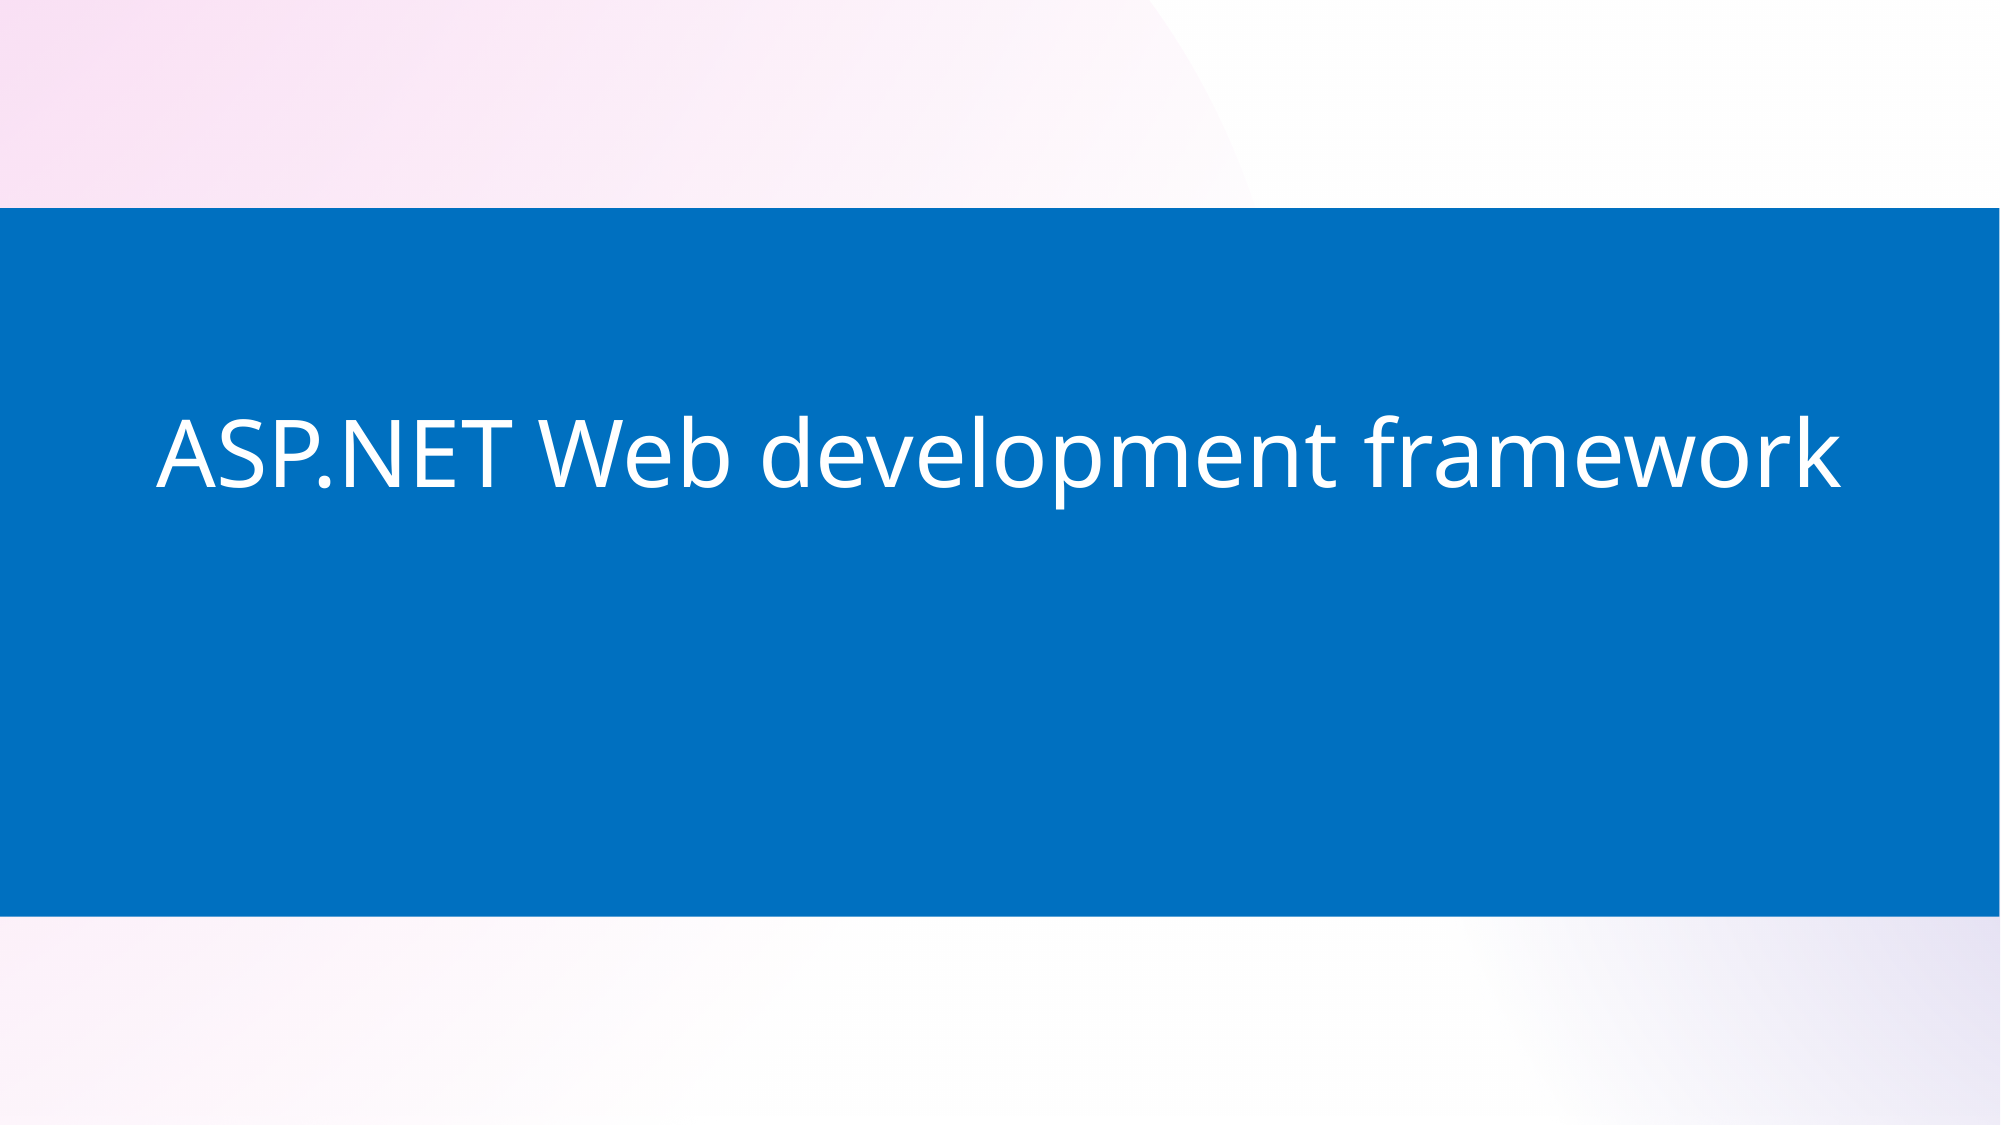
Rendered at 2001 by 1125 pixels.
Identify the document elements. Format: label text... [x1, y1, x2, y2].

text_box ASP.NET Web development framework [0, 207, 2000, 918]
picture [0, 0, 2001, 1125]
